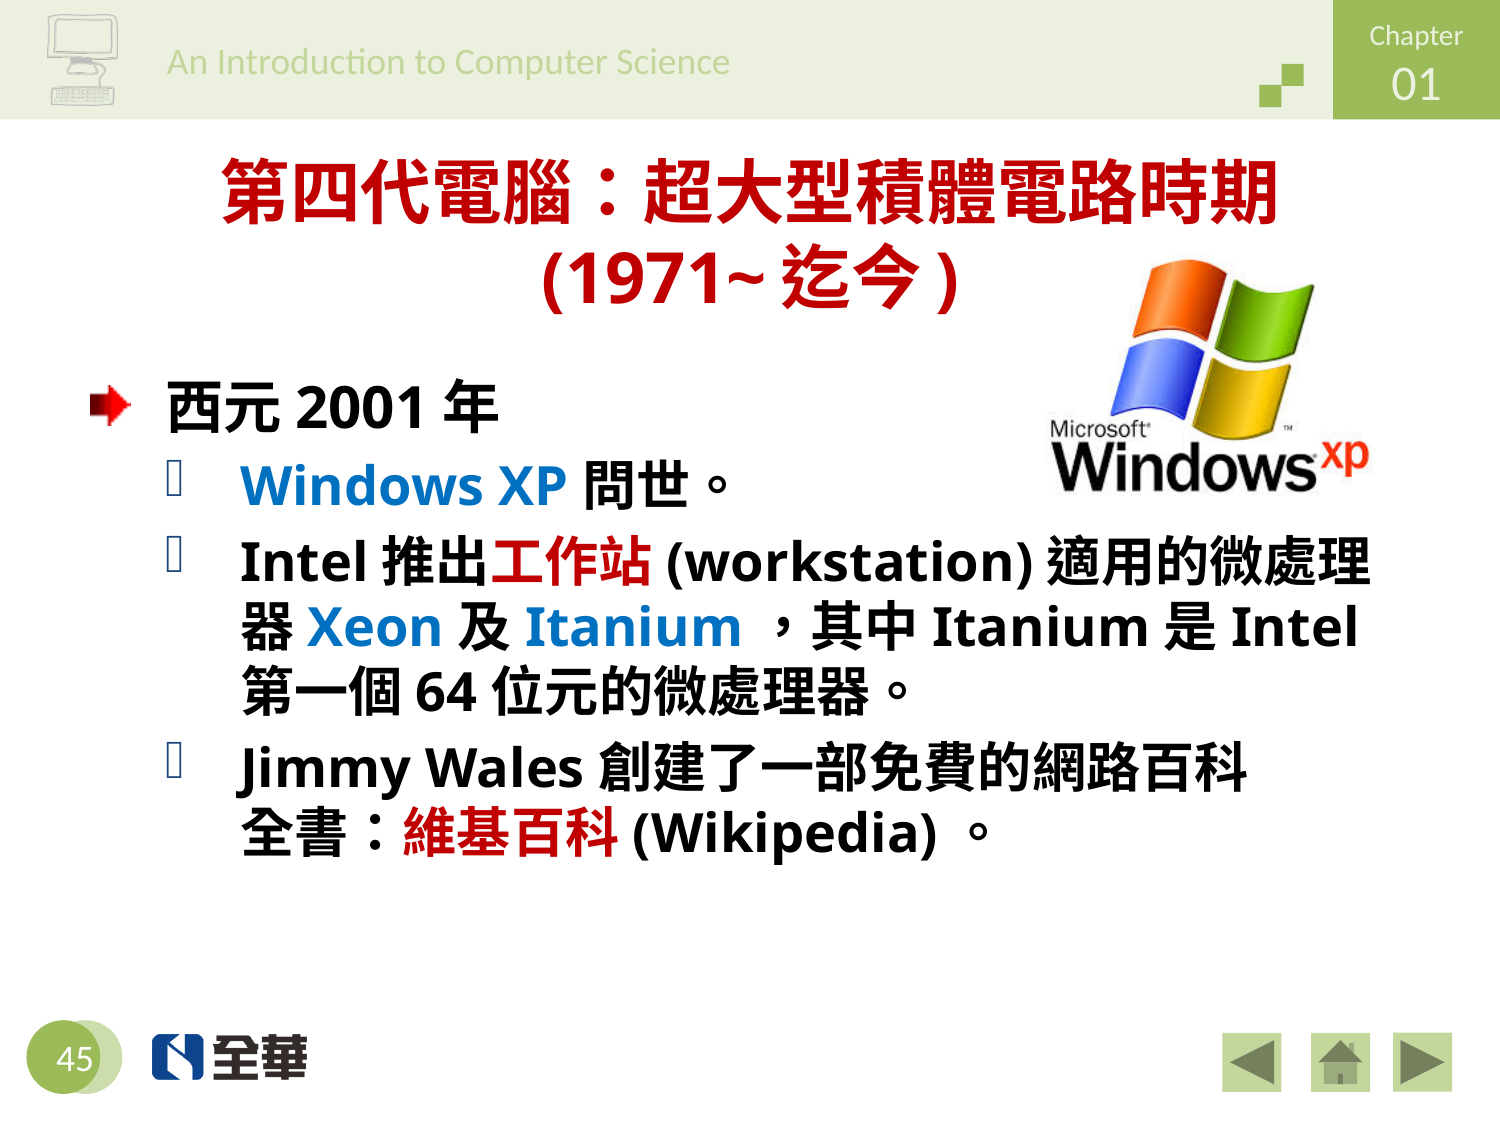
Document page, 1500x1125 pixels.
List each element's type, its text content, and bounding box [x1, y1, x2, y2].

picture [90, 385, 131, 426]
list 西元2001年 Windows XP問世。 Intel推出工作站(workstation)適用的微處理器Xeon及Itanium，其中Itanium是Intel第一個64位元的微處理器。 Jimmy Wales創建了一部免費的網路百科 全書：維基百科(Wikipedia)。 [75, 363, 1425, 1005]
picture [1045, 252, 1377, 518]
picture [152, 1034, 307, 1080]
picture [47, 14, 118, 106]
title 第四代電腦：超大型積體電路時期 (1971~迄今) [75, 138, 1425, 327]
text_box [247, 837, 485, 898]
